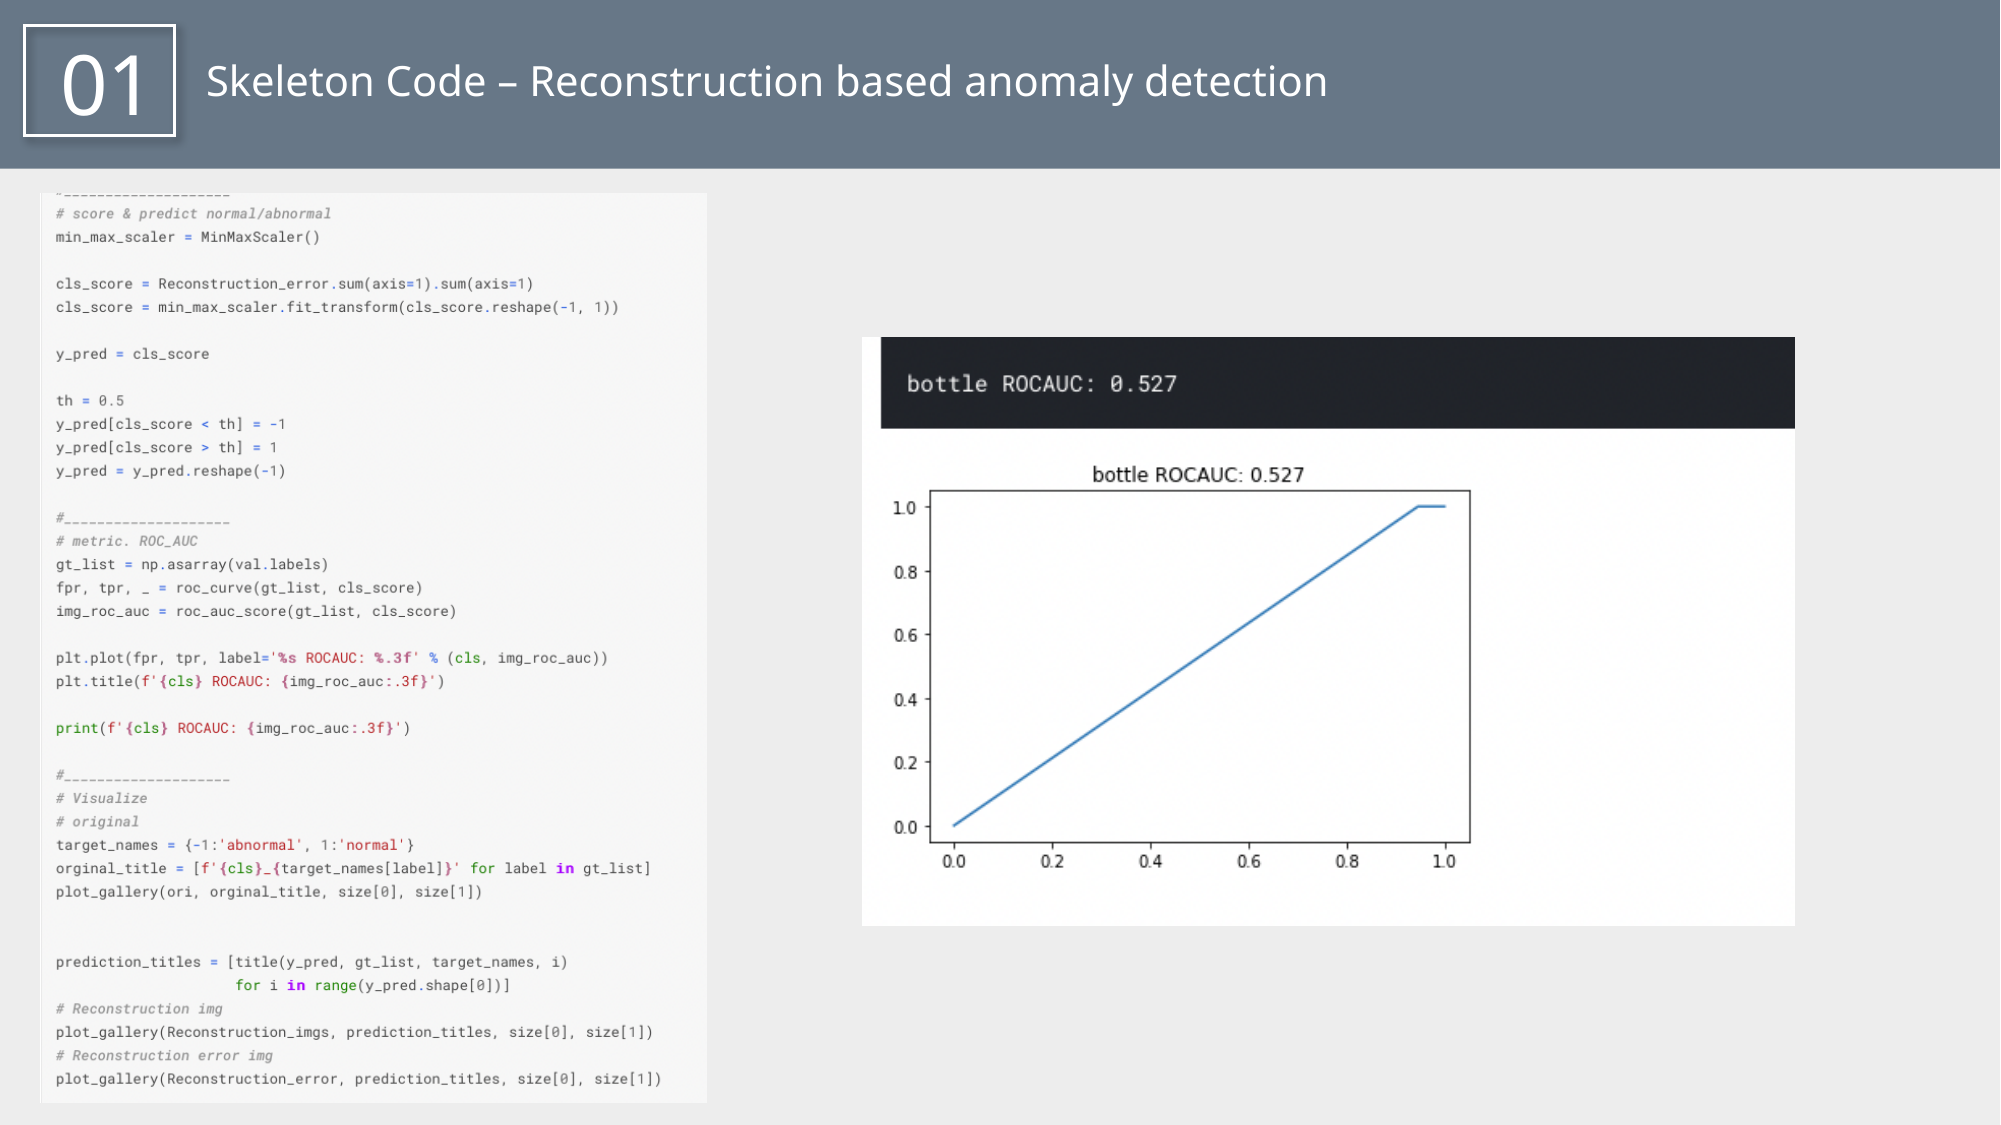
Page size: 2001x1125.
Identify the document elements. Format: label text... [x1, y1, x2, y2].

text_box [23, 24, 176, 137]
text_box 01 [45, 25, 171, 140]
picture [40, 193, 707, 1103]
text_box Skeleton Code – Reconstruction based anomaly detection [191, 47, 1423, 113]
picture [862, 337, 1795, 926]
text_box [0, 0, 2000, 170]
